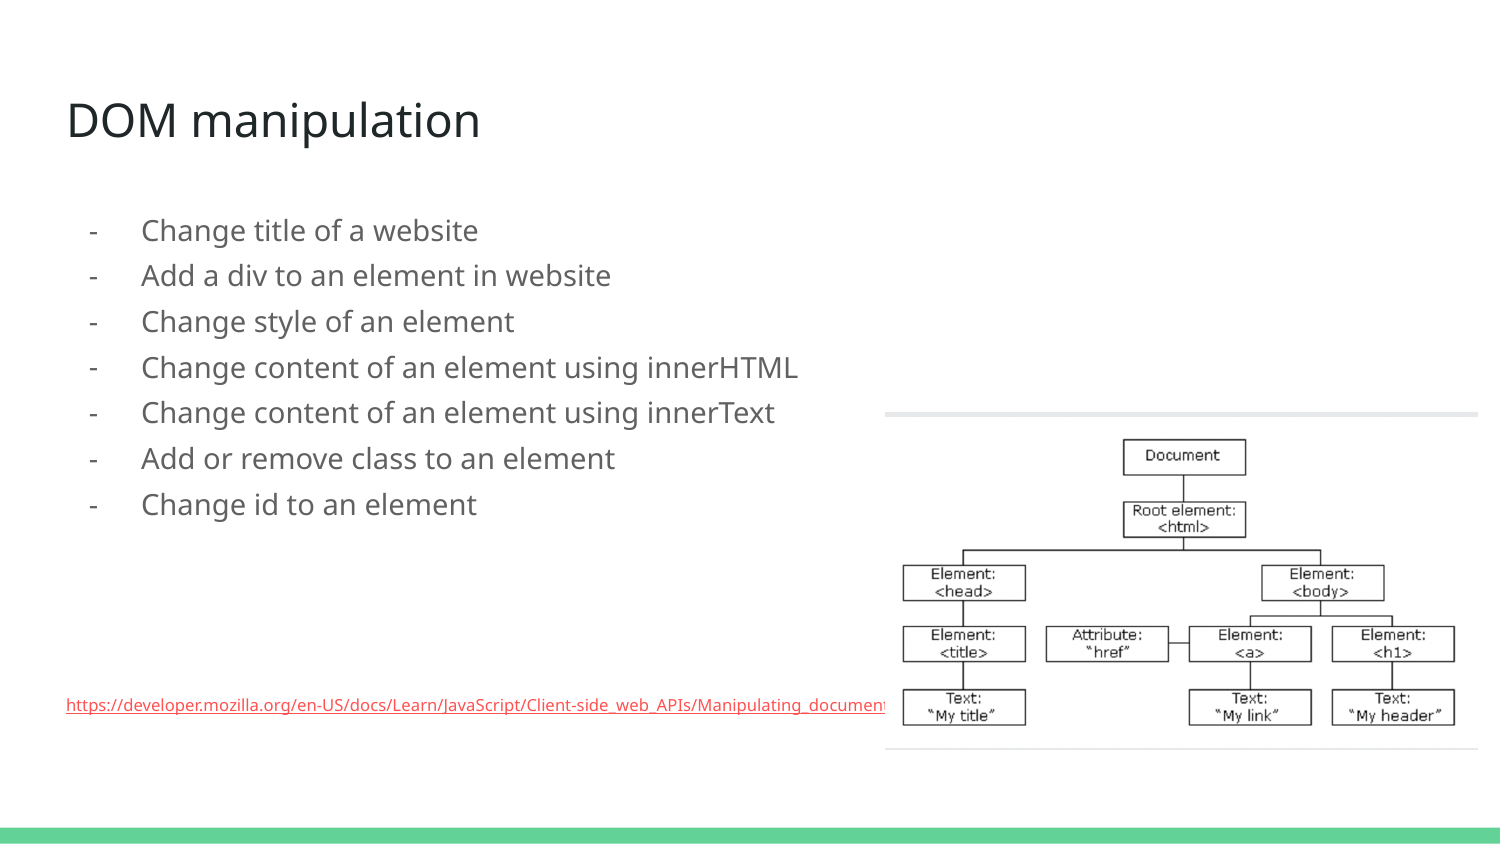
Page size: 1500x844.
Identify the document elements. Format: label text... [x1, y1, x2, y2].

title DOM manipulation [51, 72, 1449, 167]
list Change title of a website Add a div to an element in website Change style of an element Change content of an element using innerHTML Change content of an element using innerText Add or remove class to an element Change id to an element https://developer.mozilla.org/en-US/docs/Learn/JavaScript/Client-side_web_APIs/Manipulating_documents [51, 189, 1449, 750]
picture [885, 412, 1478, 750]
